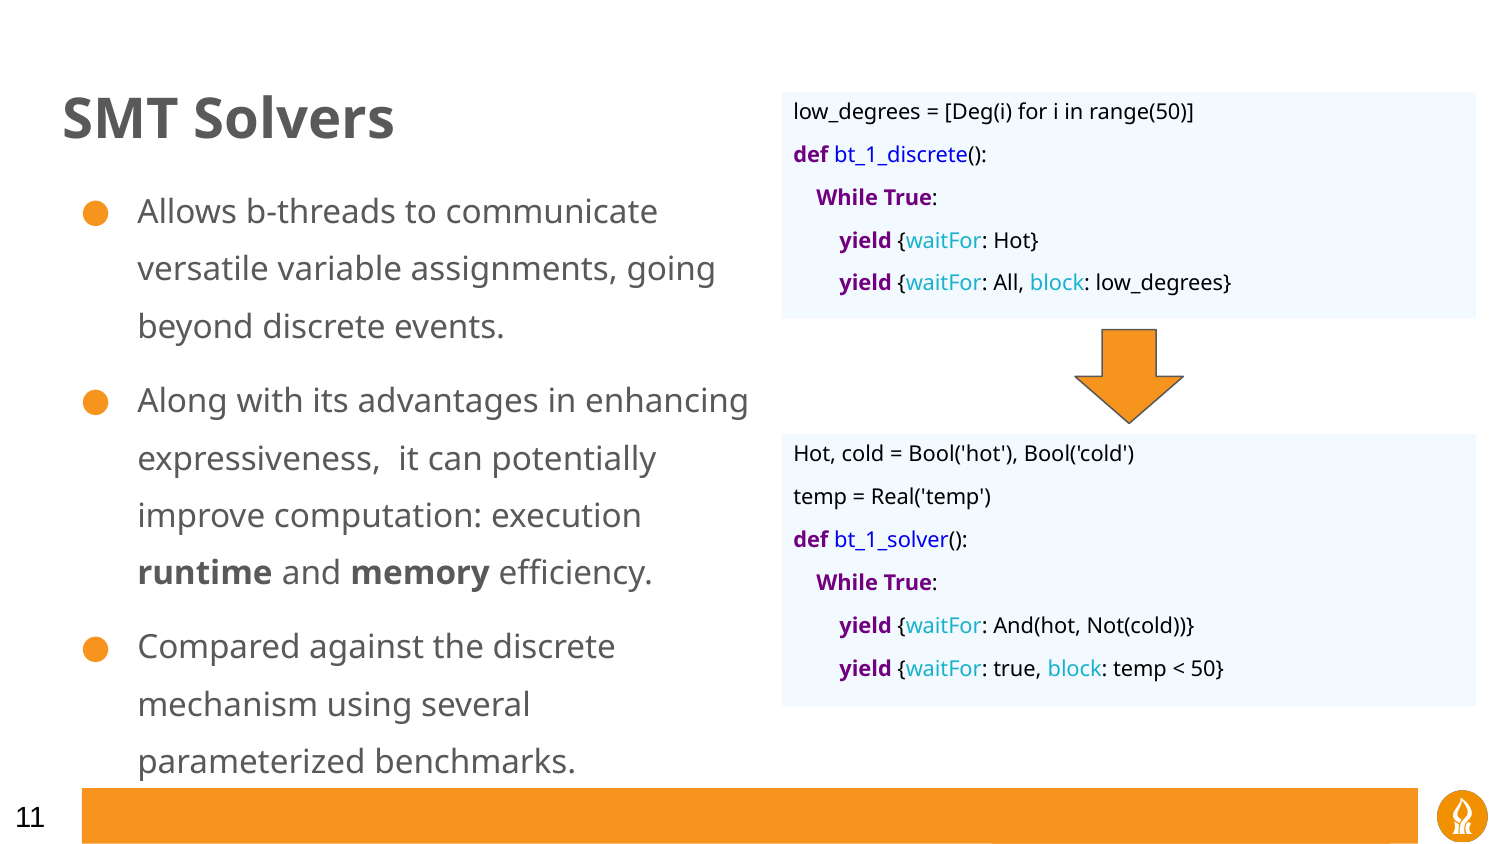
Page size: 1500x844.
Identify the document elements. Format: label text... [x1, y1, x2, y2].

list Hot, cold = Bool('hot'), Bool('cold') temp = Real('temp') def bt_1_solver(): While True: yield {waitFor: And(hot, Not(cold))} yield {waitFor: true, block: temp < 50} [782, 434, 1477, 707]
slide_number ‹#› [0, 783, 90, 844]
list Allows b-threads to communicate versatile variable assignments, going beyond discrete events. Along with its advantages in enhancing expressiveness, it can potentially improve computation: execution runtime and memory efficiency. Compared against the discrete mechanism using several parameterized benchmarks. [51, 166, 765, 729]
title SMT Solvers [51, 72, 1449, 167]
text_box [1075, 329, 1184, 424]
list low_degrees = [Deg(i) for i in range(50)] def bt_1_discrete(): While True: yield {waitFor: Hot} yield {waitFor: All, block: low_degrees} [782, 91, 1477, 319]
picture [1430, 790, 1488, 842]
